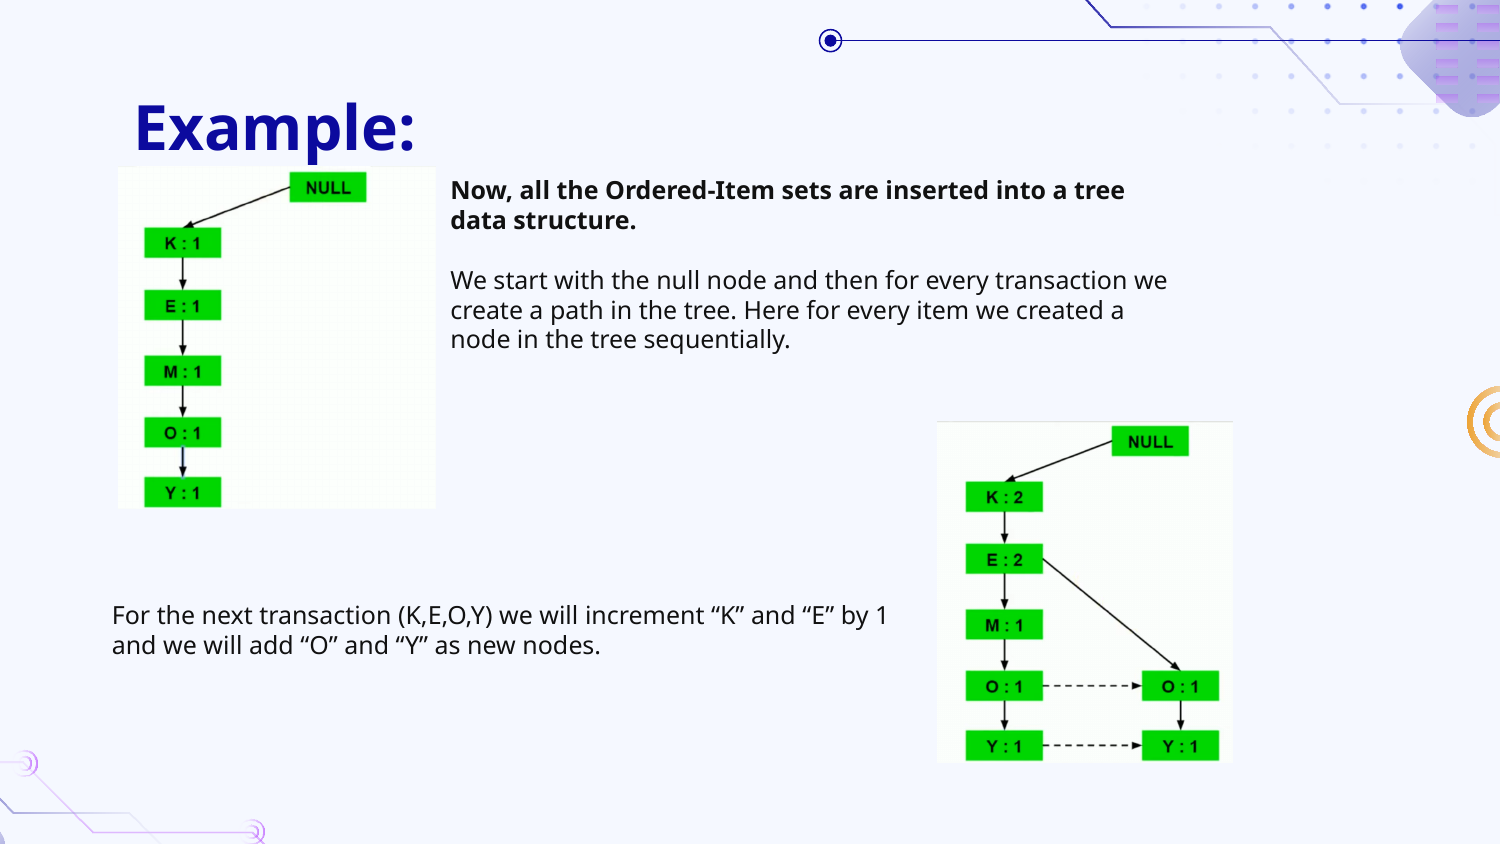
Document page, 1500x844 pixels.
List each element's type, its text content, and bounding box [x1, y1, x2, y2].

picture [117, 166, 436, 509]
picture [1118, 0, 1432, 40]
text_box For the next transaction (K,E,O,Y) we will increment “K” and “E” by 1 and we will add “O” and “Y” as new nodes. [97, 592, 932, 668]
title Example: [118, 72, 1382, 167]
picture [937, 421, 1233, 764]
text_box Now, all the Ordered-Item sets are inserted into a tree data structure. We start with the null node and then for every transaction we create a path in the tree. Here for every item we created a node in the tree sequentially. [436, 166, 1198, 392]
picture [1118, 41, 1500, 185]
